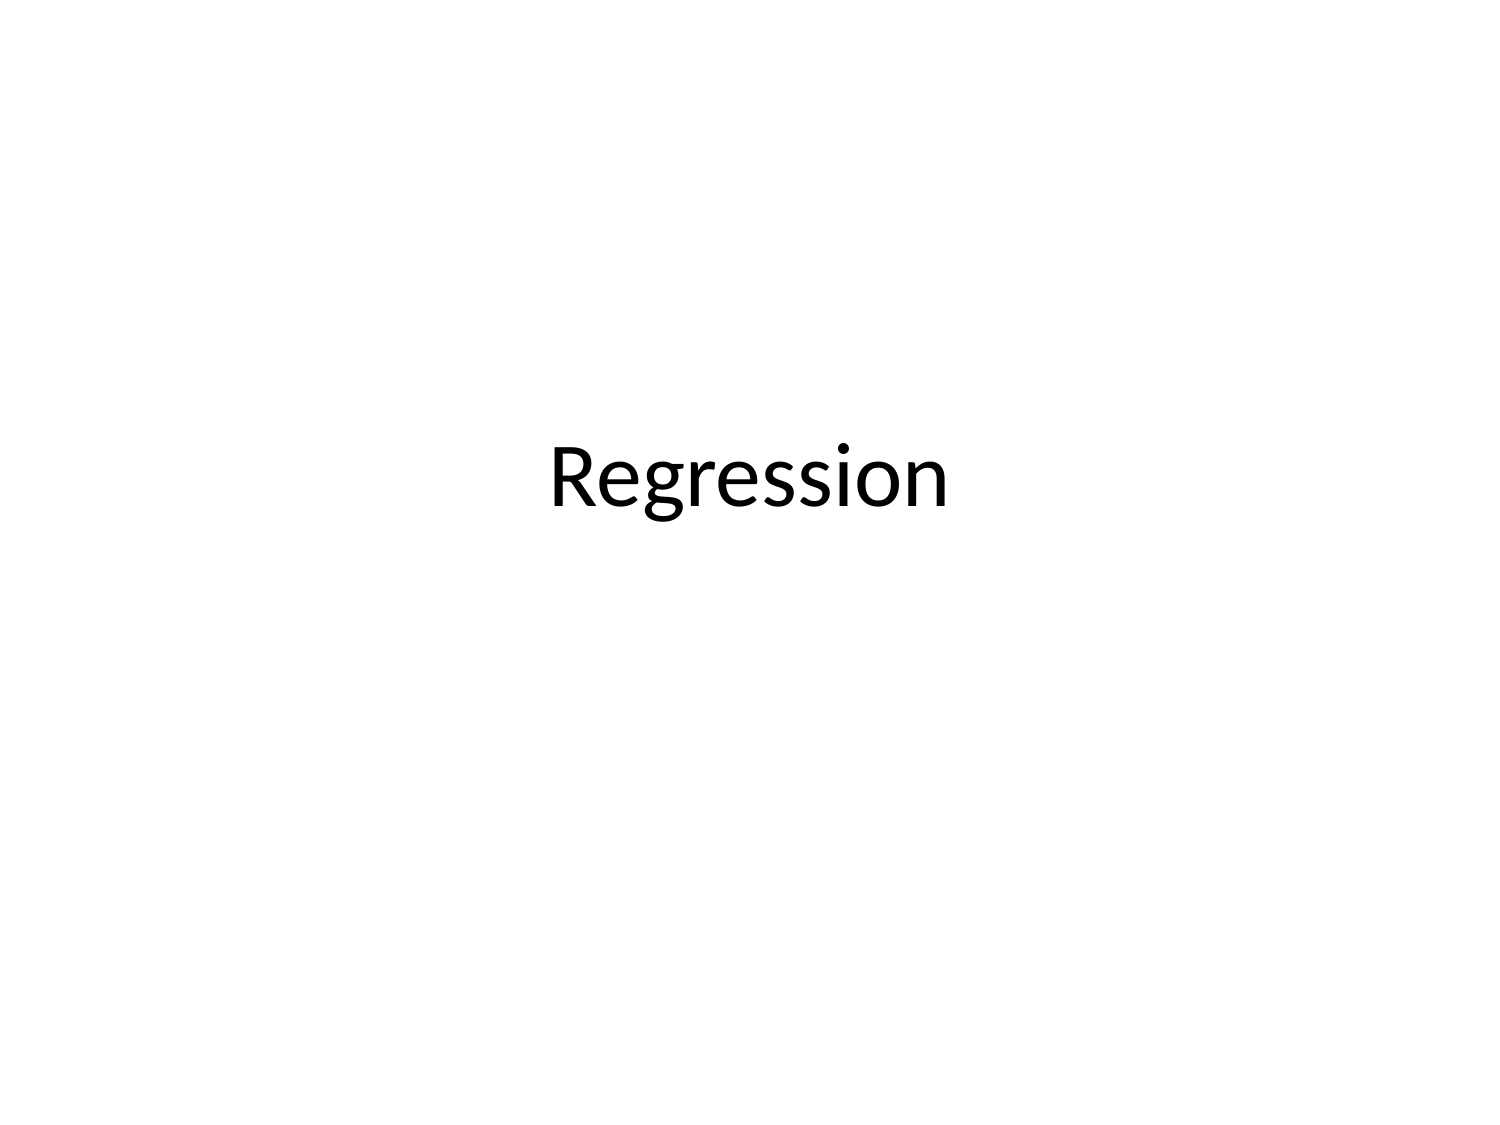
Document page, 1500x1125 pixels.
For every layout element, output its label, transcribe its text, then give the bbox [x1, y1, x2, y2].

title Regression [112, 349, 1388, 591]
